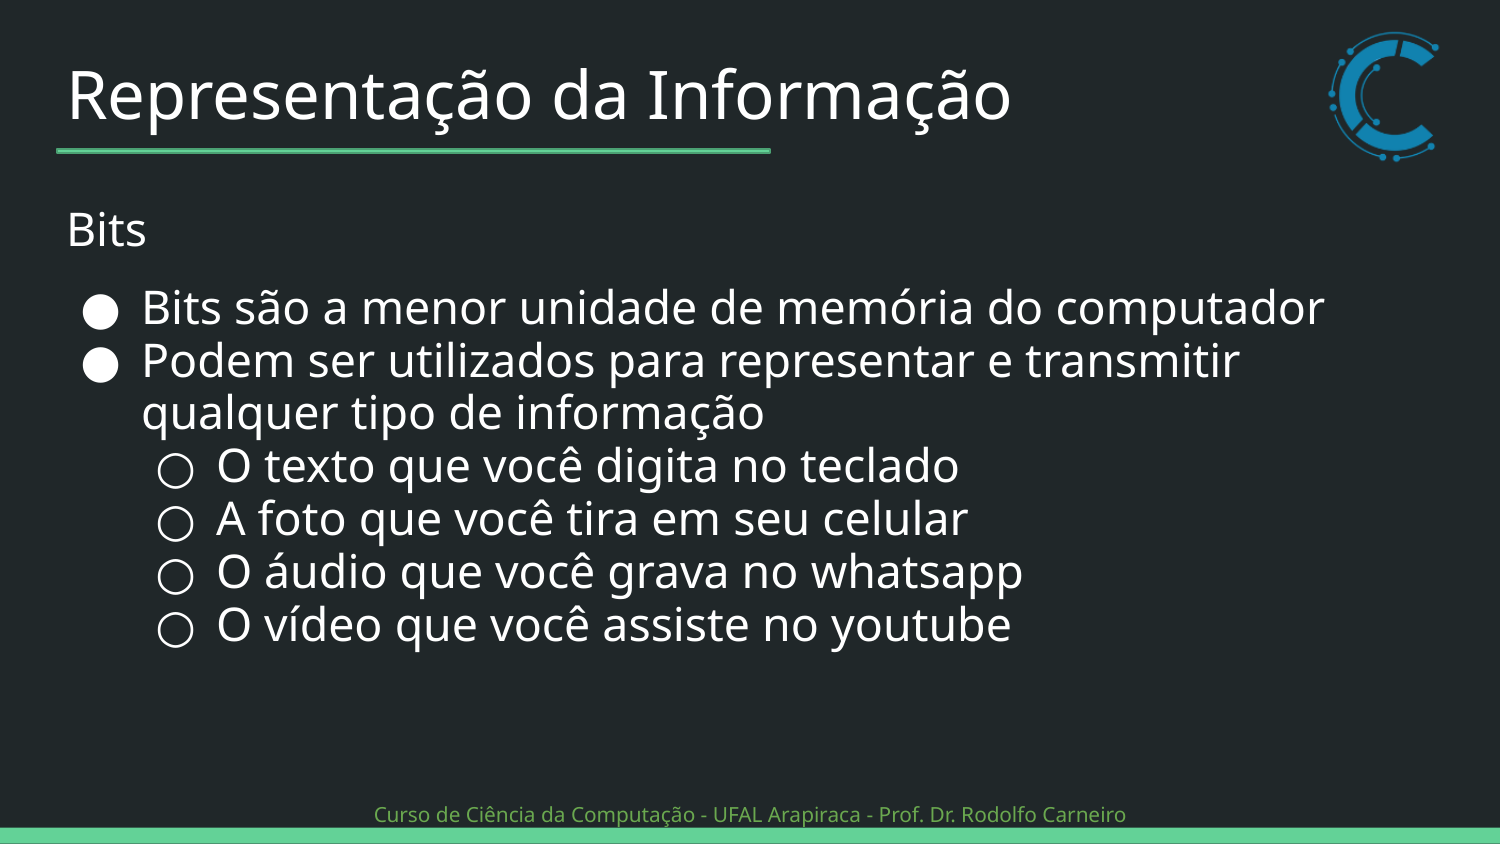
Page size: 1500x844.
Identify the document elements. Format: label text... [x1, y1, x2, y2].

picture [1319, 25, 1450, 170]
text_box Curso de Ciência da Computação - UFAL Arapiraca - Prof. Dr. Rodolfo Carneiro [0, 789, 1500, 840]
title Representação da Informação [51, 37, 1314, 147]
text_box [57, 148, 770, 154]
list Bits Bits são a menor unidade de memória do computador Podem ser utilizados para representar e transmitir qualquer tipo de informação O texto que você digita no teclado A foto que você tira em seu celular O áudio que você grava no whatsapp O vídeo que você assiste no youtube [51, 189, 1449, 750]
